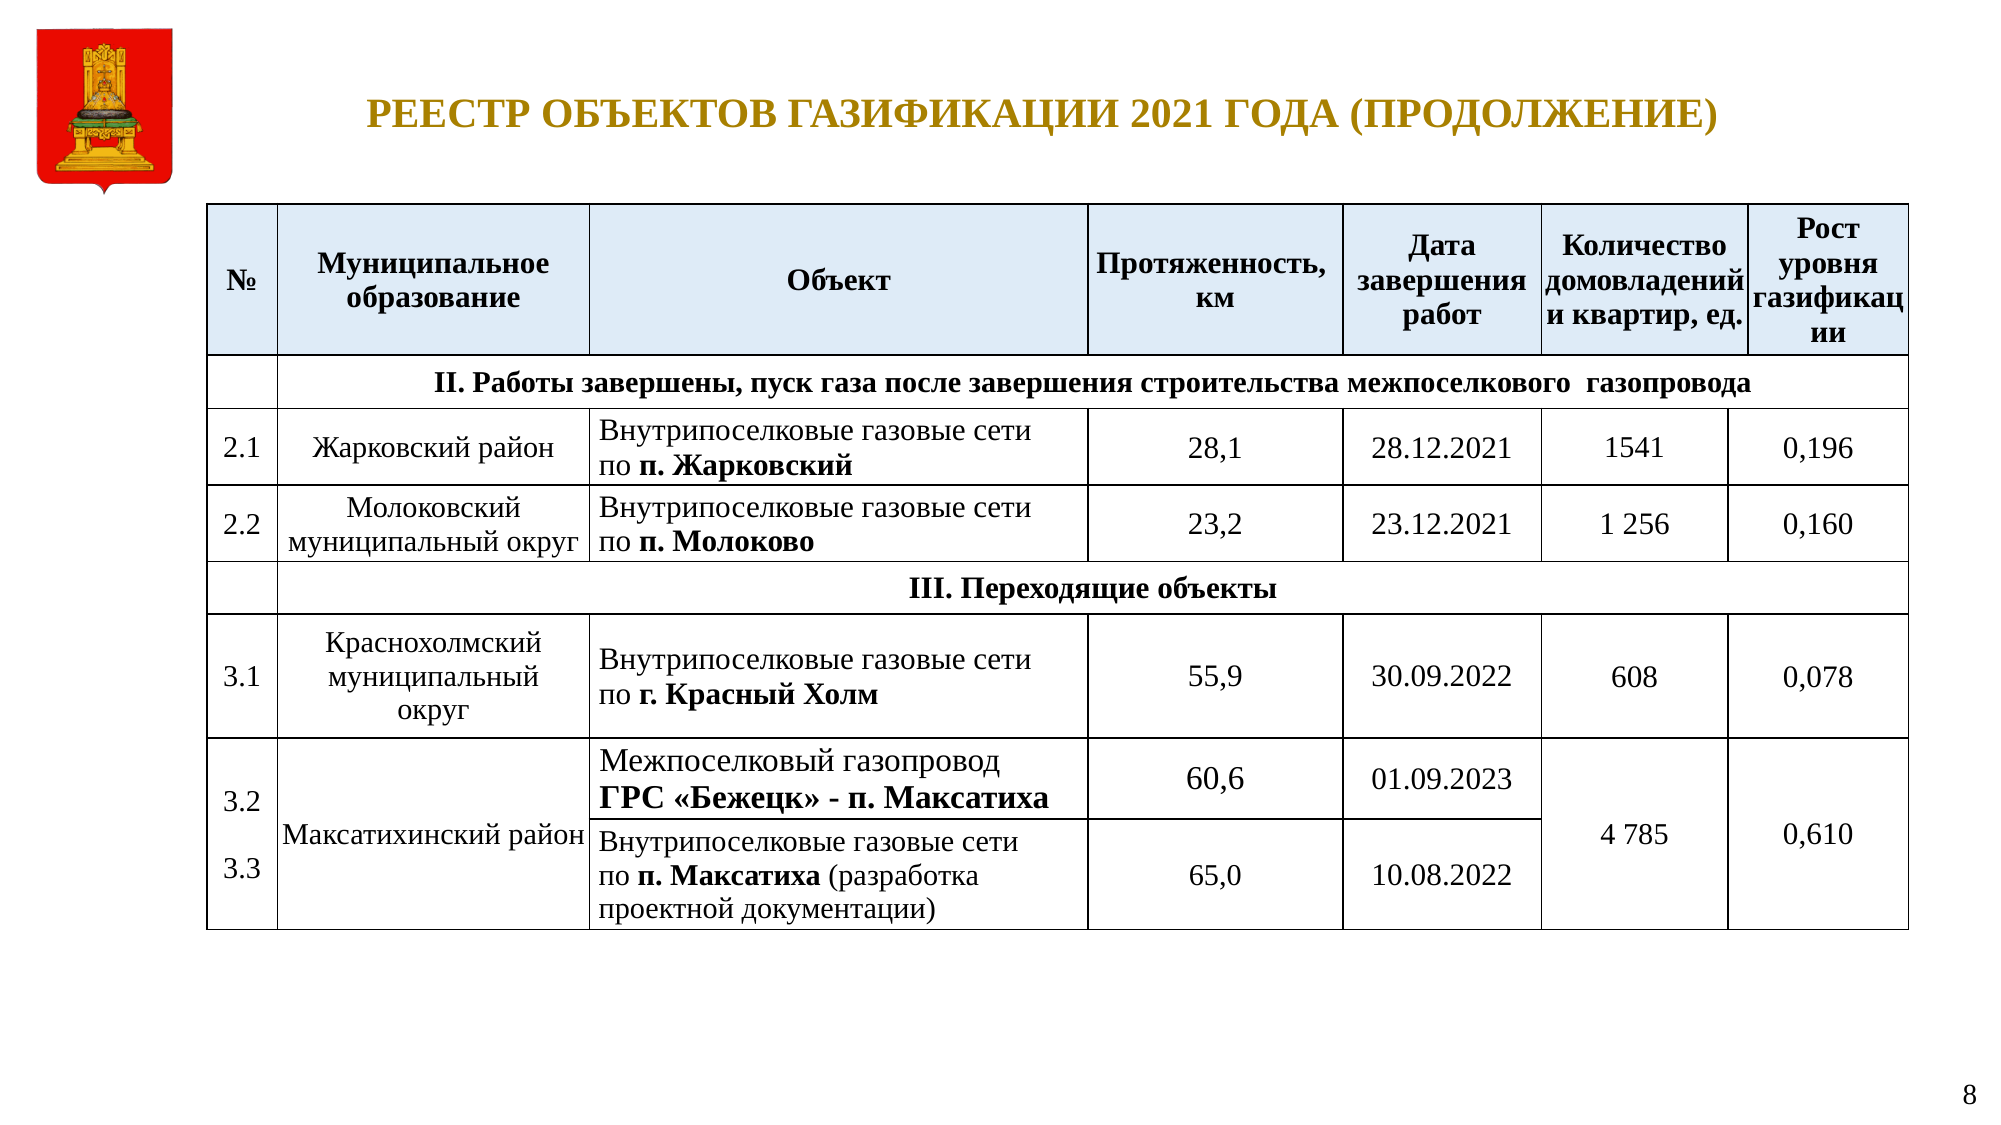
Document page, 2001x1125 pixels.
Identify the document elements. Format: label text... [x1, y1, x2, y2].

table_cell Внутрипоселковые газовые сети по г. Красный Холм [590, 615, 1087, 737]
table_cell Межпоселковый газопровод ГРС «Бежецк» - п. Максатиха [590, 739, 1087, 818]
table_cell 65,0 [1089, 820, 1342, 929]
text_box РЕЕСТР ОБЪЕКТОВ ГАЗИФИКАЦИИ 2021 ГОДА (ПРОДОЛЖЕНИЕ) [206, 78, 1878, 144]
table_cell 28,1 [1089, 409, 1342, 484]
table_cell [208, 356, 277, 408]
table_cell Внутрипоселковые газовые сети по п. Молоково [590, 486, 1087, 561]
table_cell 0,160 [1729, 486, 1908, 561]
table_header Муниципальное образование [278, 205, 589, 354]
table_cell Внутрипоселковые газовые сети по п. Максатиха (разработка проектной документации) [590, 820, 1087, 929]
table_cell Молоковский муниципальный округ [278, 486, 589, 561]
table_cell 4 785 [1542, 739, 1727, 929]
table_cell [208, 562, 277, 613]
table_header № [208, 205, 277, 354]
table_header Объект [590, 205, 1087, 354]
table_cell 10.08.2022 [1344, 820, 1541, 929]
table_header Рост уровня газификации [1749, 205, 1908, 354]
table_cell 60,6 [1089, 739, 1342, 818]
table_cell 608 [1542, 615, 1727, 737]
table_cell 55,9 [1089, 615, 1342, 737]
table_cell Внутрипоселковые газовые сети по п. Жарковский [590, 409, 1087, 484]
table_cell 01.09.2023 [1344, 739, 1541, 818]
picture [33, 19, 182, 204]
table_cell II. Работы завершены, пуск газа после завершения строительства межпоселкового газопровода [278, 356, 1908, 408]
table_header Дата завершения работ [1344, 205, 1541, 354]
table_cell Краснохолмский муниципальный округ [278, 615, 589, 737]
slide_number 8 [1585, 1046, 1993, 1125]
table_cell 2.2 [208, 486, 277, 561]
table_cell 28.12.2021 [1344, 409, 1541, 484]
table_header Протяженность, км [1089, 205, 1342, 354]
table_cell Максатихинский район [278, 739, 589, 929]
table_cell 3.2 3.3 [208, 739, 277, 929]
table_cell 1 256 [1542, 486, 1727, 561]
table_cell 0,610 [1729, 739, 1908, 929]
table_header Количество домовладений и квартир, ед. [1542, 205, 1747, 354]
table_cell 2.1 [208, 409, 277, 484]
table_cell 3.1 [208, 615, 277, 737]
table_cell 30.09.2022 [1344, 615, 1541, 737]
table_cell Жарковский район [278, 409, 589, 484]
table_cell III. Переходящие объекты [278, 562, 1908, 613]
table_cell 1541 [1542, 409, 1727, 484]
table_cell 0,196 [1729, 409, 1908, 484]
table_cell 23.12.2021 [1344, 486, 1541, 561]
table_cell 0,078 [1729, 615, 1908, 737]
table_cell 23,2 [1089, 486, 1342, 561]
